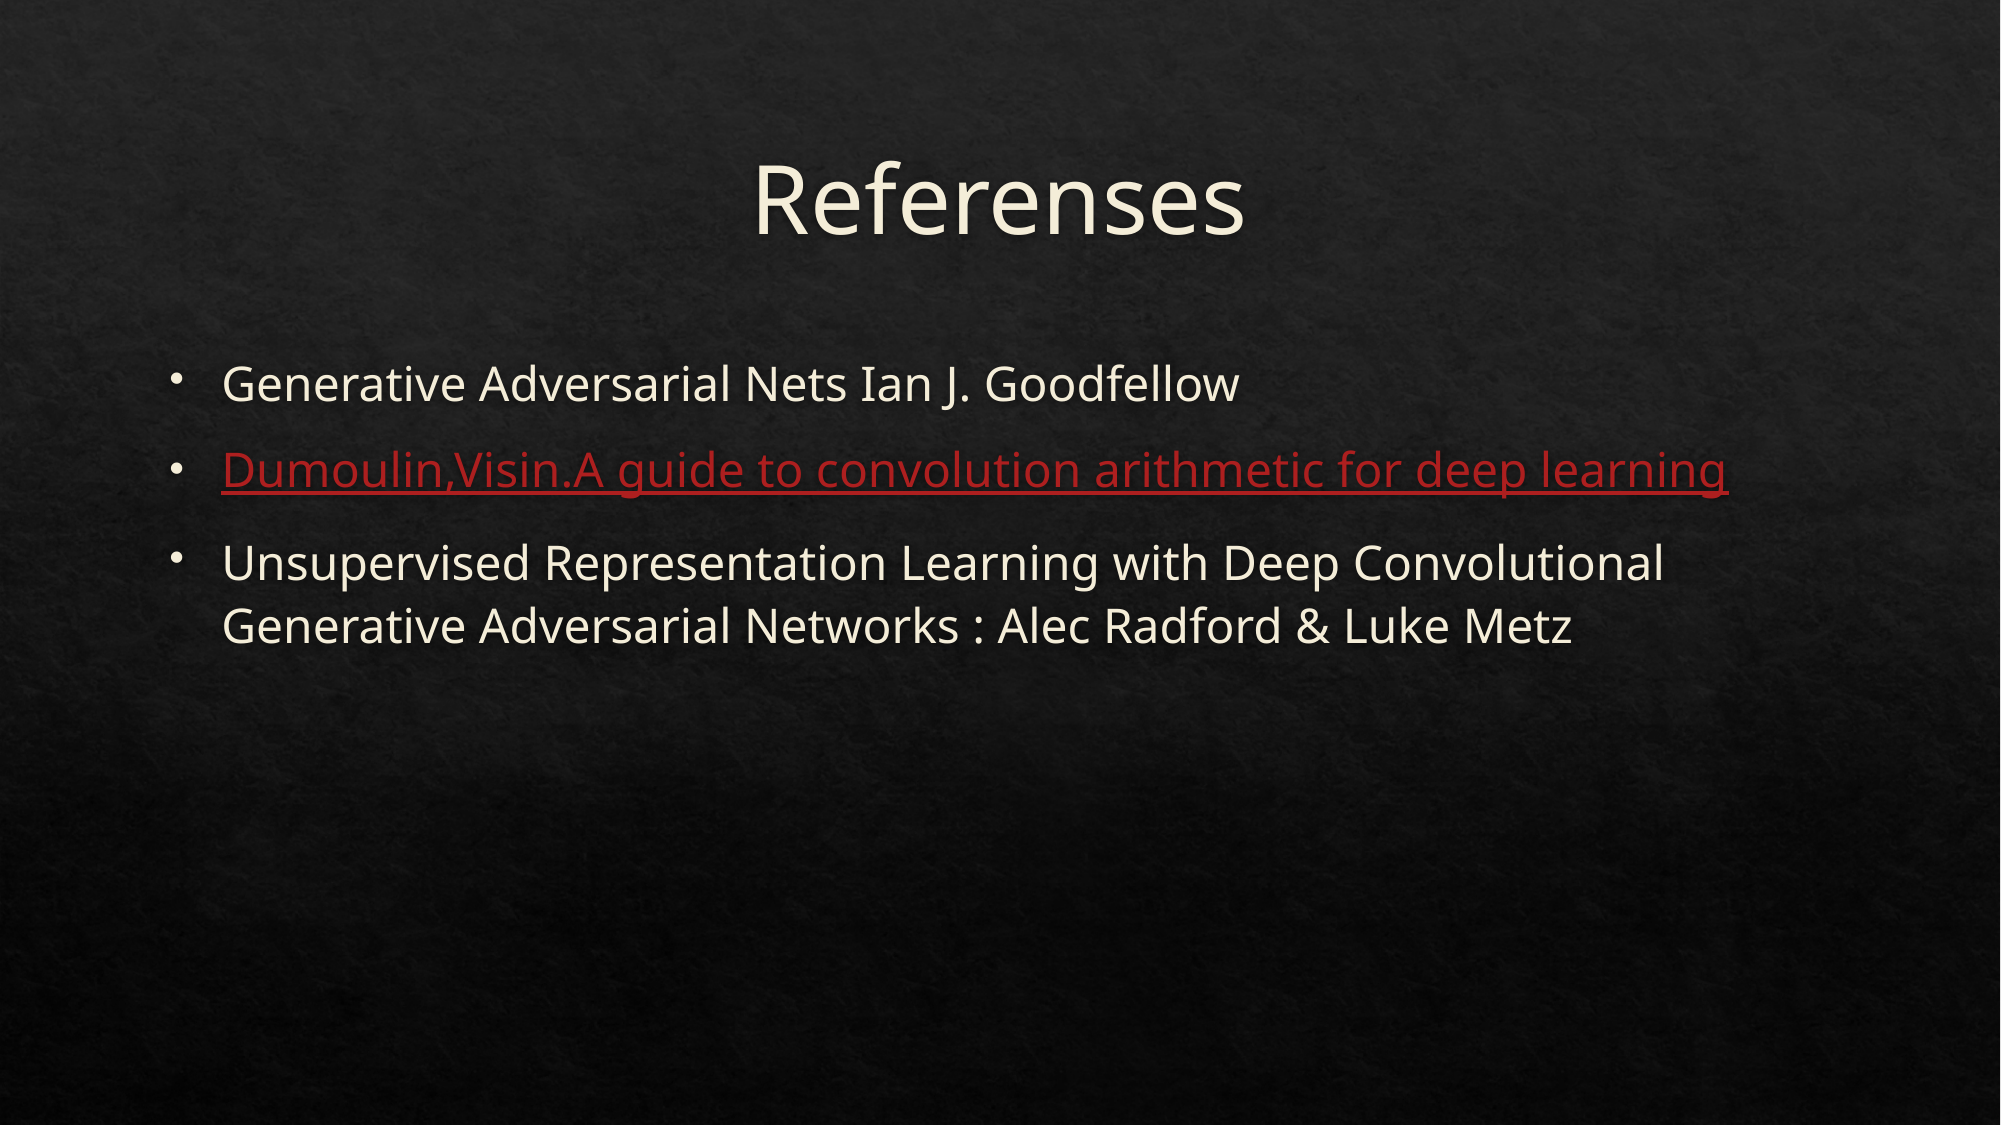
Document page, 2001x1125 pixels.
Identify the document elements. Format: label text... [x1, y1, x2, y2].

title Referenses [149, 99, 1849, 307]
list Generative Adversarial Nets Ian J. Goodfellow Dumoulin,Visin.A guide to convolution arithmetic for deep learning Unsupervised Representation Learning with Deep Convolutional Generative Adversarial Networks : Alec Radford & Luke Metz [149, 340, 1849, 950]
